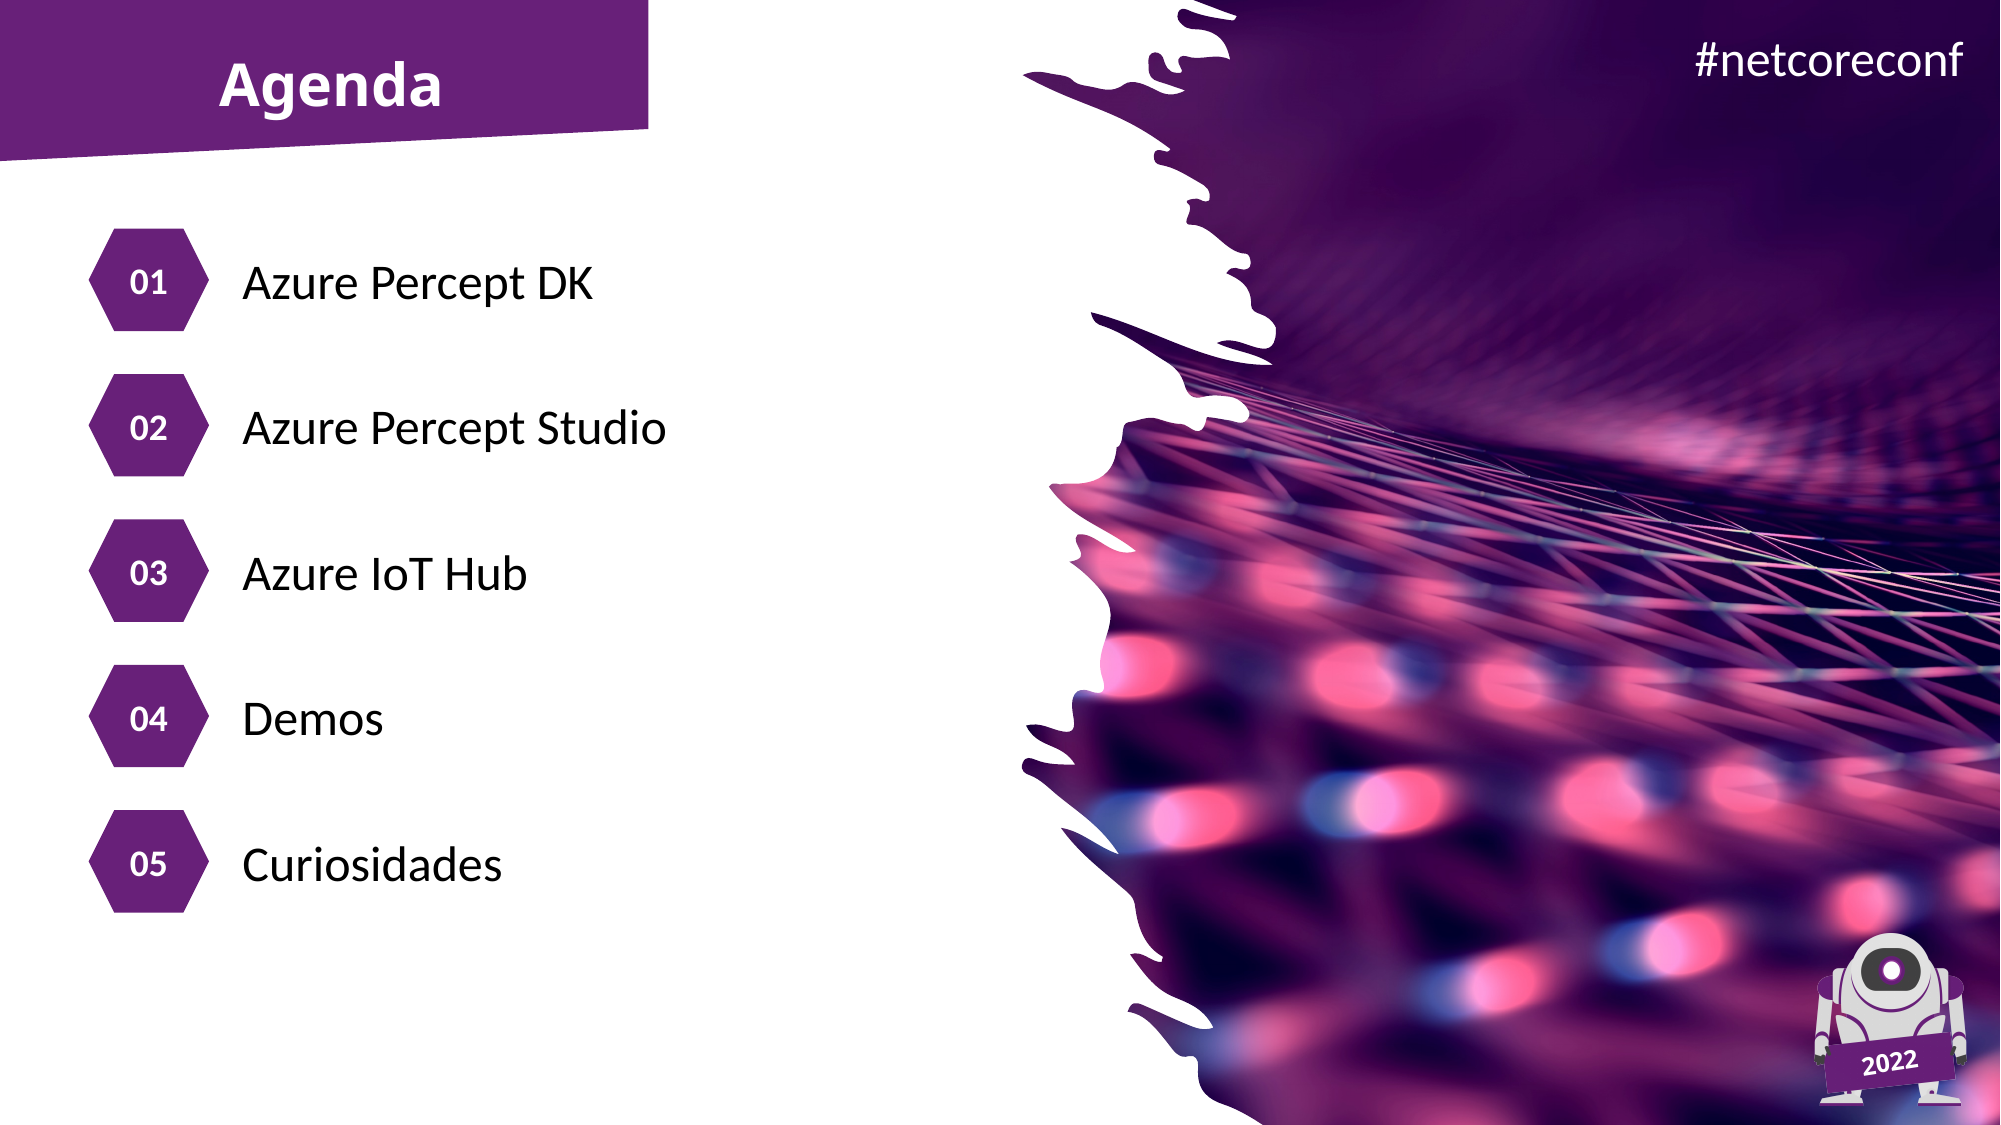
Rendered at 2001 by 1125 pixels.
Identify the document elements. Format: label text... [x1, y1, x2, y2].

text_box Agenda [189, 18, 475, 127]
text_box 05 [88, 810, 210, 913]
text_box Curiosidades [227, 823, 928, 899]
text_box Azure Percept Studio [227, 387, 928, 463]
text_box 04 [88, 664, 210, 768]
text_box Azure IoT Hub [227, 532, 928, 608]
text_box Demos [227, 678, 928, 753]
picture [1021, 0, 2000, 1125]
text_box Azure Percept DK [227, 242, 928, 317]
text_box 02 [88, 374, 210, 477]
text_box 03 [88, 519, 210, 622]
text_box 01 [88, 228, 210, 332]
